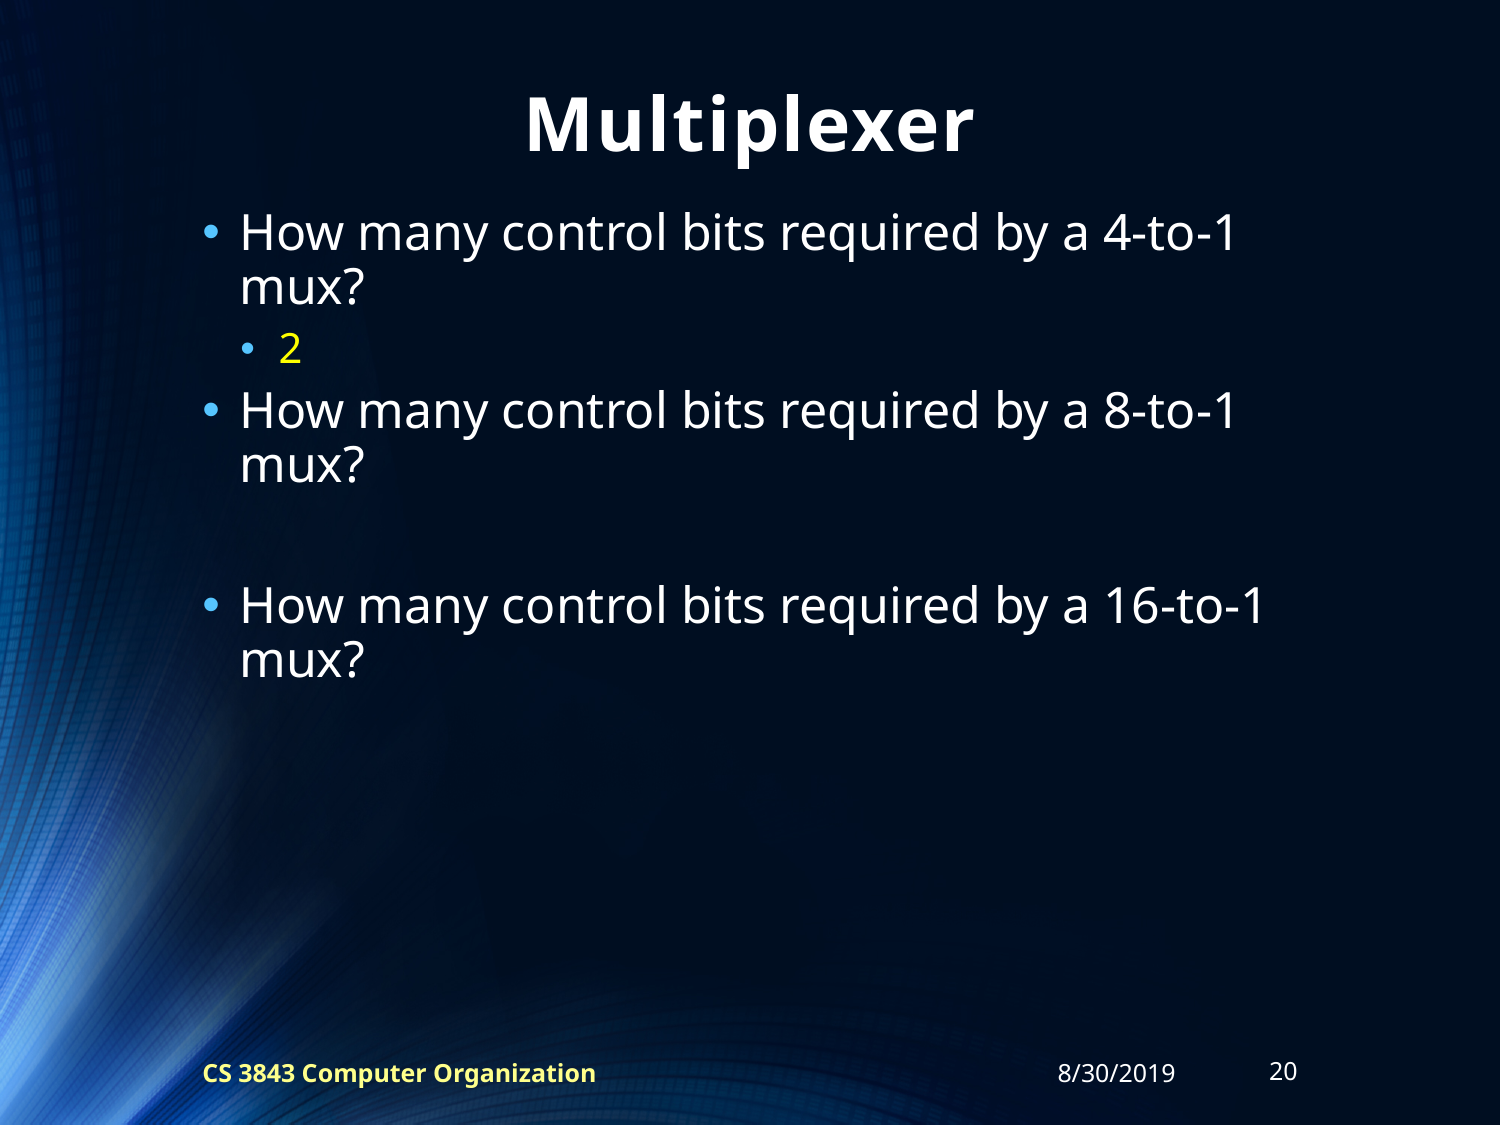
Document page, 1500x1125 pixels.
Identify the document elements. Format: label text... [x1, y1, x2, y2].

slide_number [1012, 1050, 1191, 1096]
footer CS 3843 Computer Organization [187, 1050, 994, 1096]
list How many control bits required by a 4-to-1 mux? 2 How many control bits required by a 8-to-1 mux? How many control bits required by a 16-to-1 mux? [187, 200, 1312, 1013]
picture [0, 0, 1500, 1125]
slide_number 20 [1209, 1050, 1313, 1096]
title Multiplexer [187, 62, 1313, 175]
